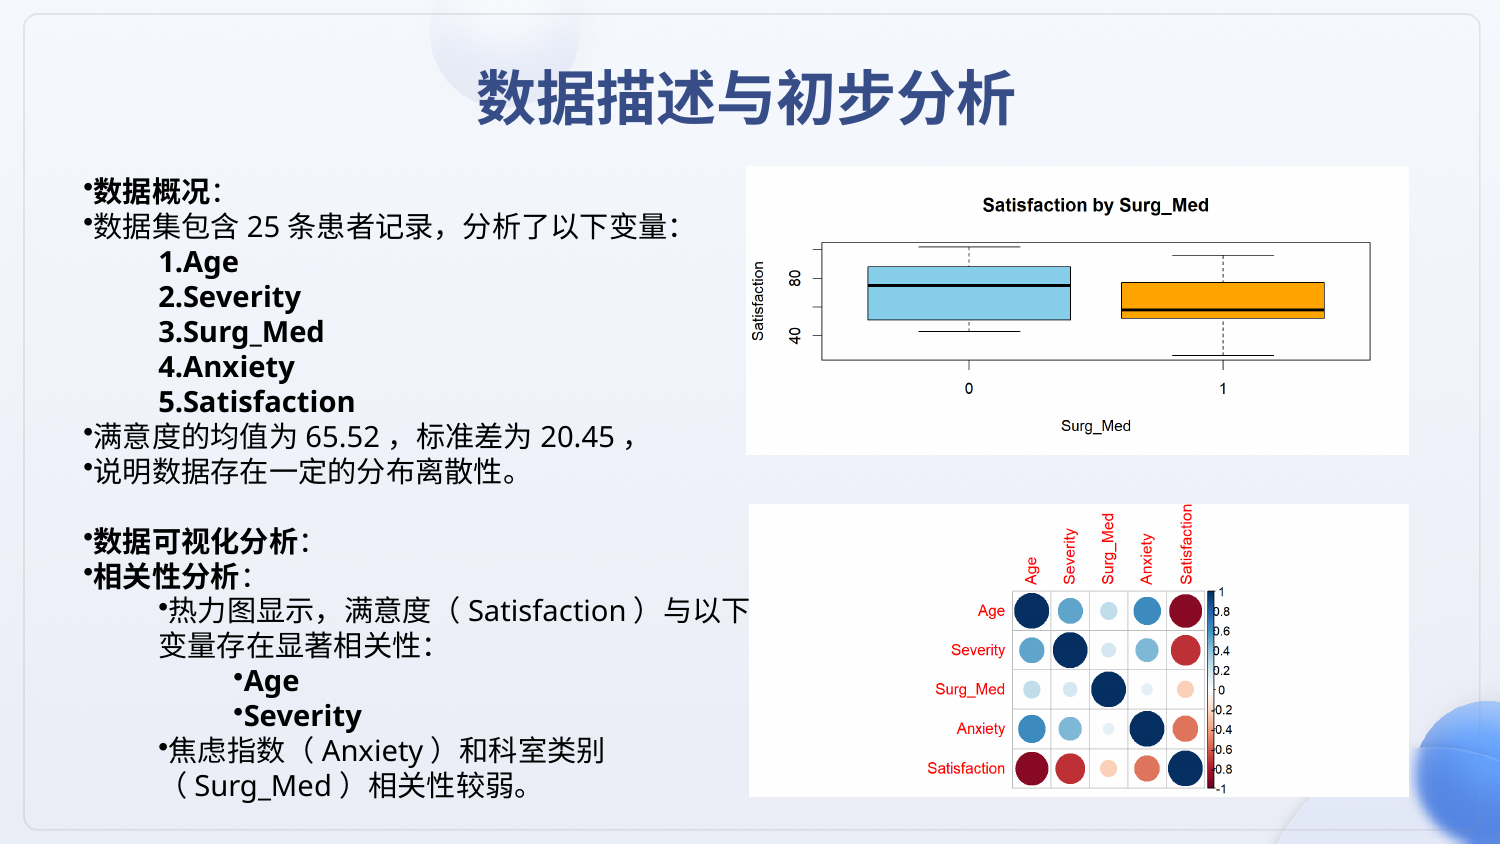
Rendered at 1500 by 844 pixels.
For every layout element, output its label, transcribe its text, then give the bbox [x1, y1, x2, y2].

picture [0, 0, 1500, 844]
text_box 数据描述与初步分析 [431, 35, 1062, 149]
text_box 数据概况： 数据集包含25条患者记录，分析了以下变量： Age Severity Surg_Med Anxiety Satisfaction 满意度的均值为65.52，标准差为20.45， 说明数据存在一定的分布离散性。 数据可视化分析： 相关性分析： 热力图显示，满意度（Satisfaction）与以下 变量存在显著相关性： Age Severity 焦虑指数（Anxiety）和科室类别 （Surg_Med）相关性较弱。 [68, 165, 766, 810]
